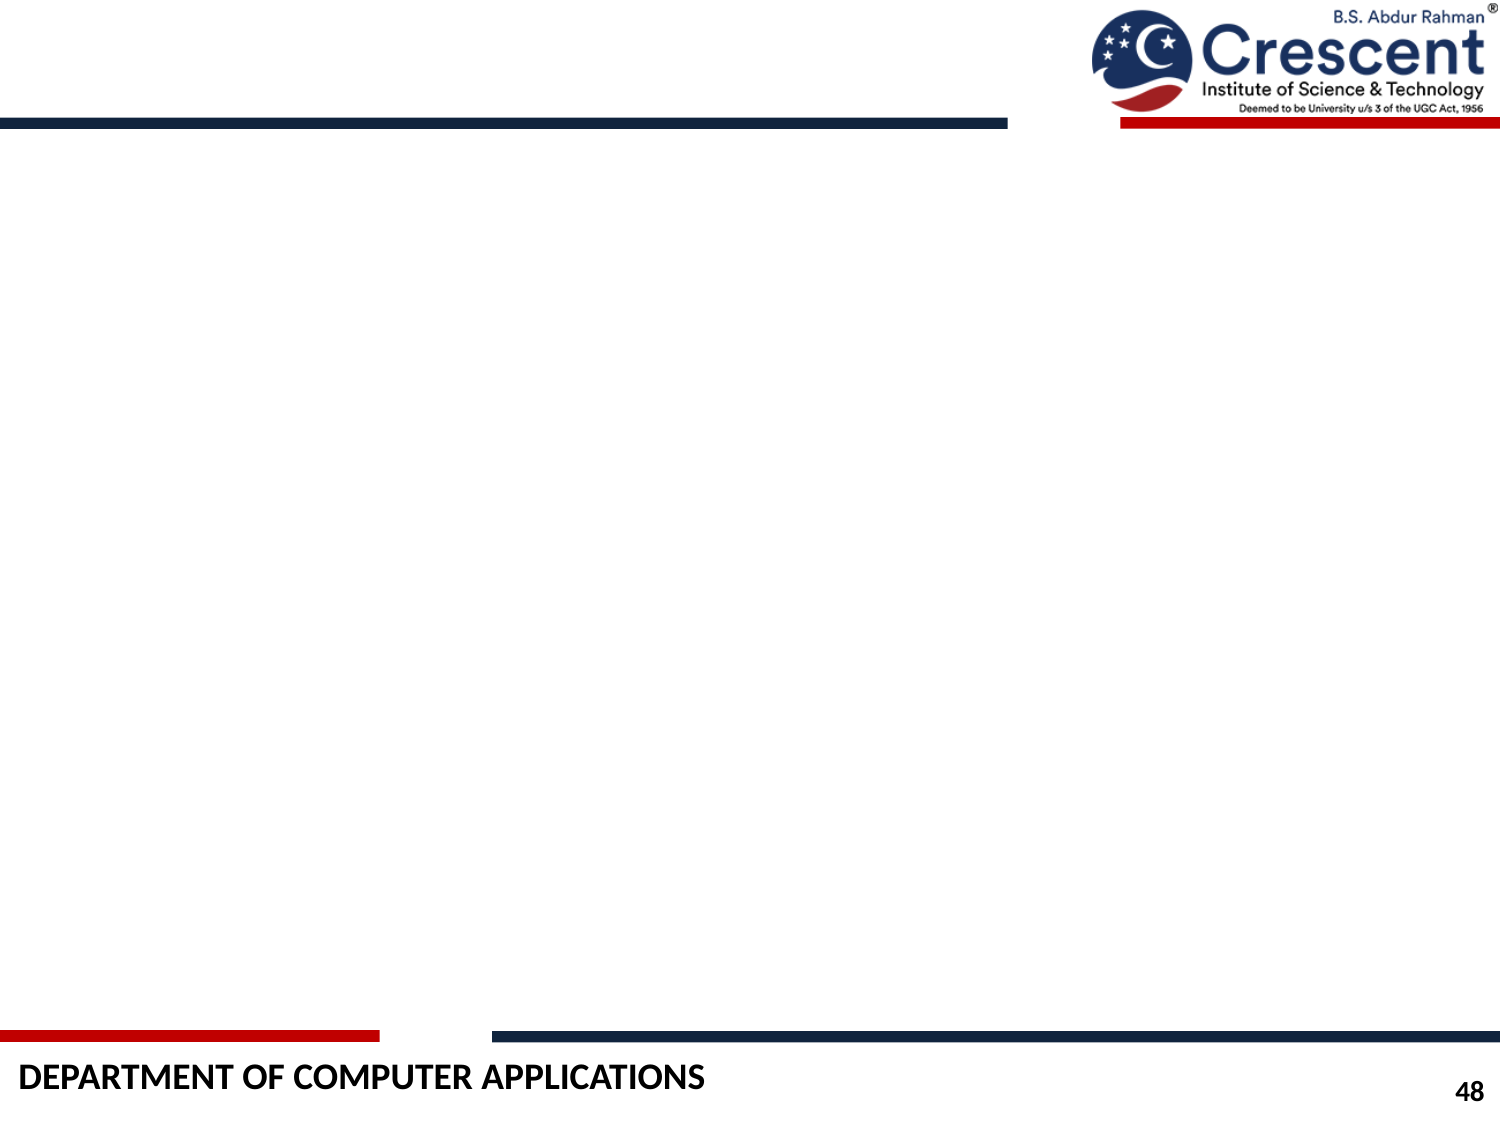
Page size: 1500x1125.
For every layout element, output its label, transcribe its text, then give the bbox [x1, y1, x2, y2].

text_box [0, 1028, 382, 1044]
text_box [0, 116, 1010, 131]
text_box [1118, 120, 1500, 131]
slide_number 48 [1149, 1059, 1500, 1120]
text_box DEPARTMENT OF COMPUTER APPLICATIONS [3, 1044, 722, 1105]
text_box [490, 1029, 1500, 1044]
picture [1092, 2, 1498, 114]
